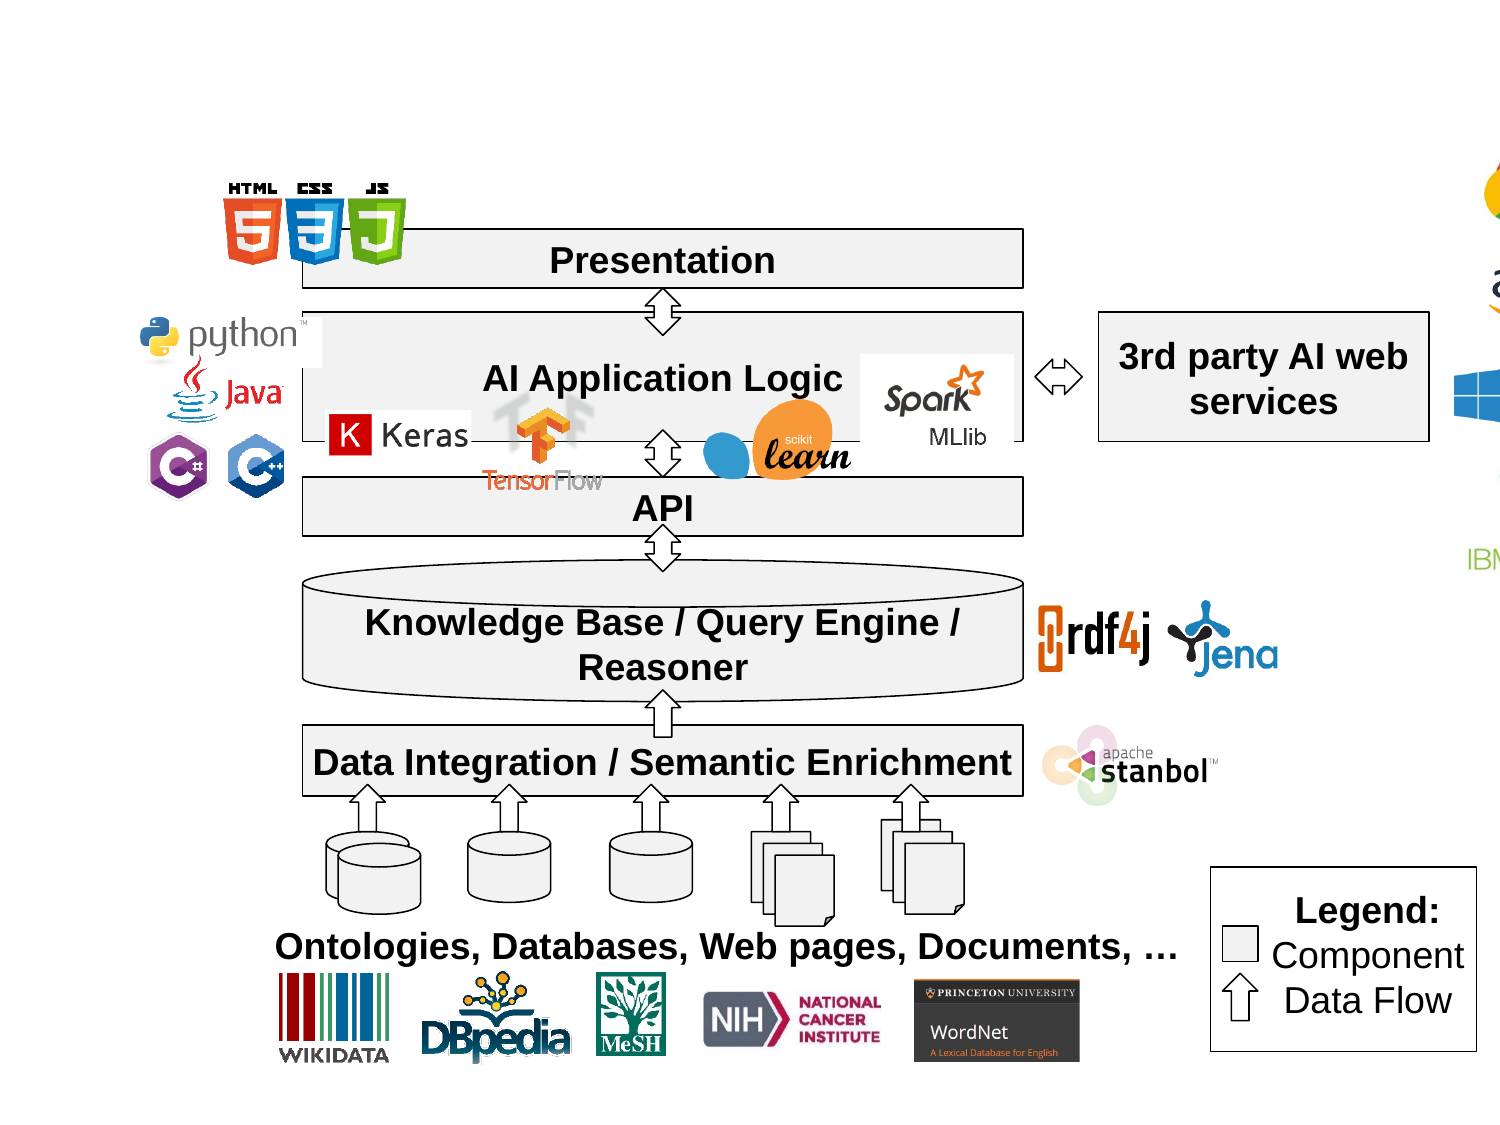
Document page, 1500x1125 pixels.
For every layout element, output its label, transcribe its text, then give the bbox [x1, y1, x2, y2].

picture [703, 399, 852, 480]
picture [595, 972, 666, 1056]
text_box [852, 357, 859, 406]
text_box [751, 831, 811, 903]
text_box [338, 843, 421, 914]
picture [324, 410, 472, 459]
picture [227, 434, 284, 498]
picture [1445, 249, 1500, 343]
text_box [491, 784, 528, 832]
text_box [775, 855, 835, 914]
picture [1041, 725, 1218, 806]
picture [499, 974, 507, 982]
picture [223, 169, 406, 277]
text_box [645, 524, 681, 572]
picture [1466, 454, 1500, 573]
text_box [645, 689, 681, 738]
text_box [1035, 359, 1083, 395]
text_box [1210, 866, 1477, 1052]
picture [420, 971, 572, 1065]
picture [1433, 357, 1500, 434]
text_box AI Application Logic [302, 311, 1024, 442]
text_box [326, 831, 409, 899]
text_box Knowledge Base / Query Engine / Reasoner [302, 559, 1024, 702]
text_box [893, 831, 953, 903]
text_box [763, 843, 823, 914]
text_box [893, 784, 929, 832]
picture [137, 316, 323, 424]
text_box [349, 784, 386, 832]
picture [517, 988, 524, 994]
text_box [609, 831, 693, 903]
text_box Data Integration / Semantic Enrichment [302, 725, 1024, 797]
text_box [905, 843, 965, 914]
picture [479, 387, 606, 492]
picture [702, 980, 882, 1056]
text_box [645, 288, 681, 336]
picture [913, 978, 1080, 1063]
text_box [881, 819, 902, 891]
picture [262, 967, 406, 1069]
text_box 3rd party AI web services [1098, 311, 1430, 442]
picture [144, 430, 212, 502]
text_box [472, 389, 479, 442]
text_box [633, 784, 669, 832]
text_box [645, 429, 681, 478]
picture [1167, 598, 1278, 679]
text_box Ontologies, Databases, Web pages, Documents, … [259, 914, 1196, 974]
text_box [467, 831, 551, 903]
picture [1483, 141, 1500, 222]
picture [1033, 601, 1153, 676]
text_box Presentation [302, 229, 1024, 289]
text_box API [302, 477, 1024, 537]
picture [859, 354, 1015, 450]
text_box [763, 784, 799, 832]
text_box [920, 819, 941, 831]
